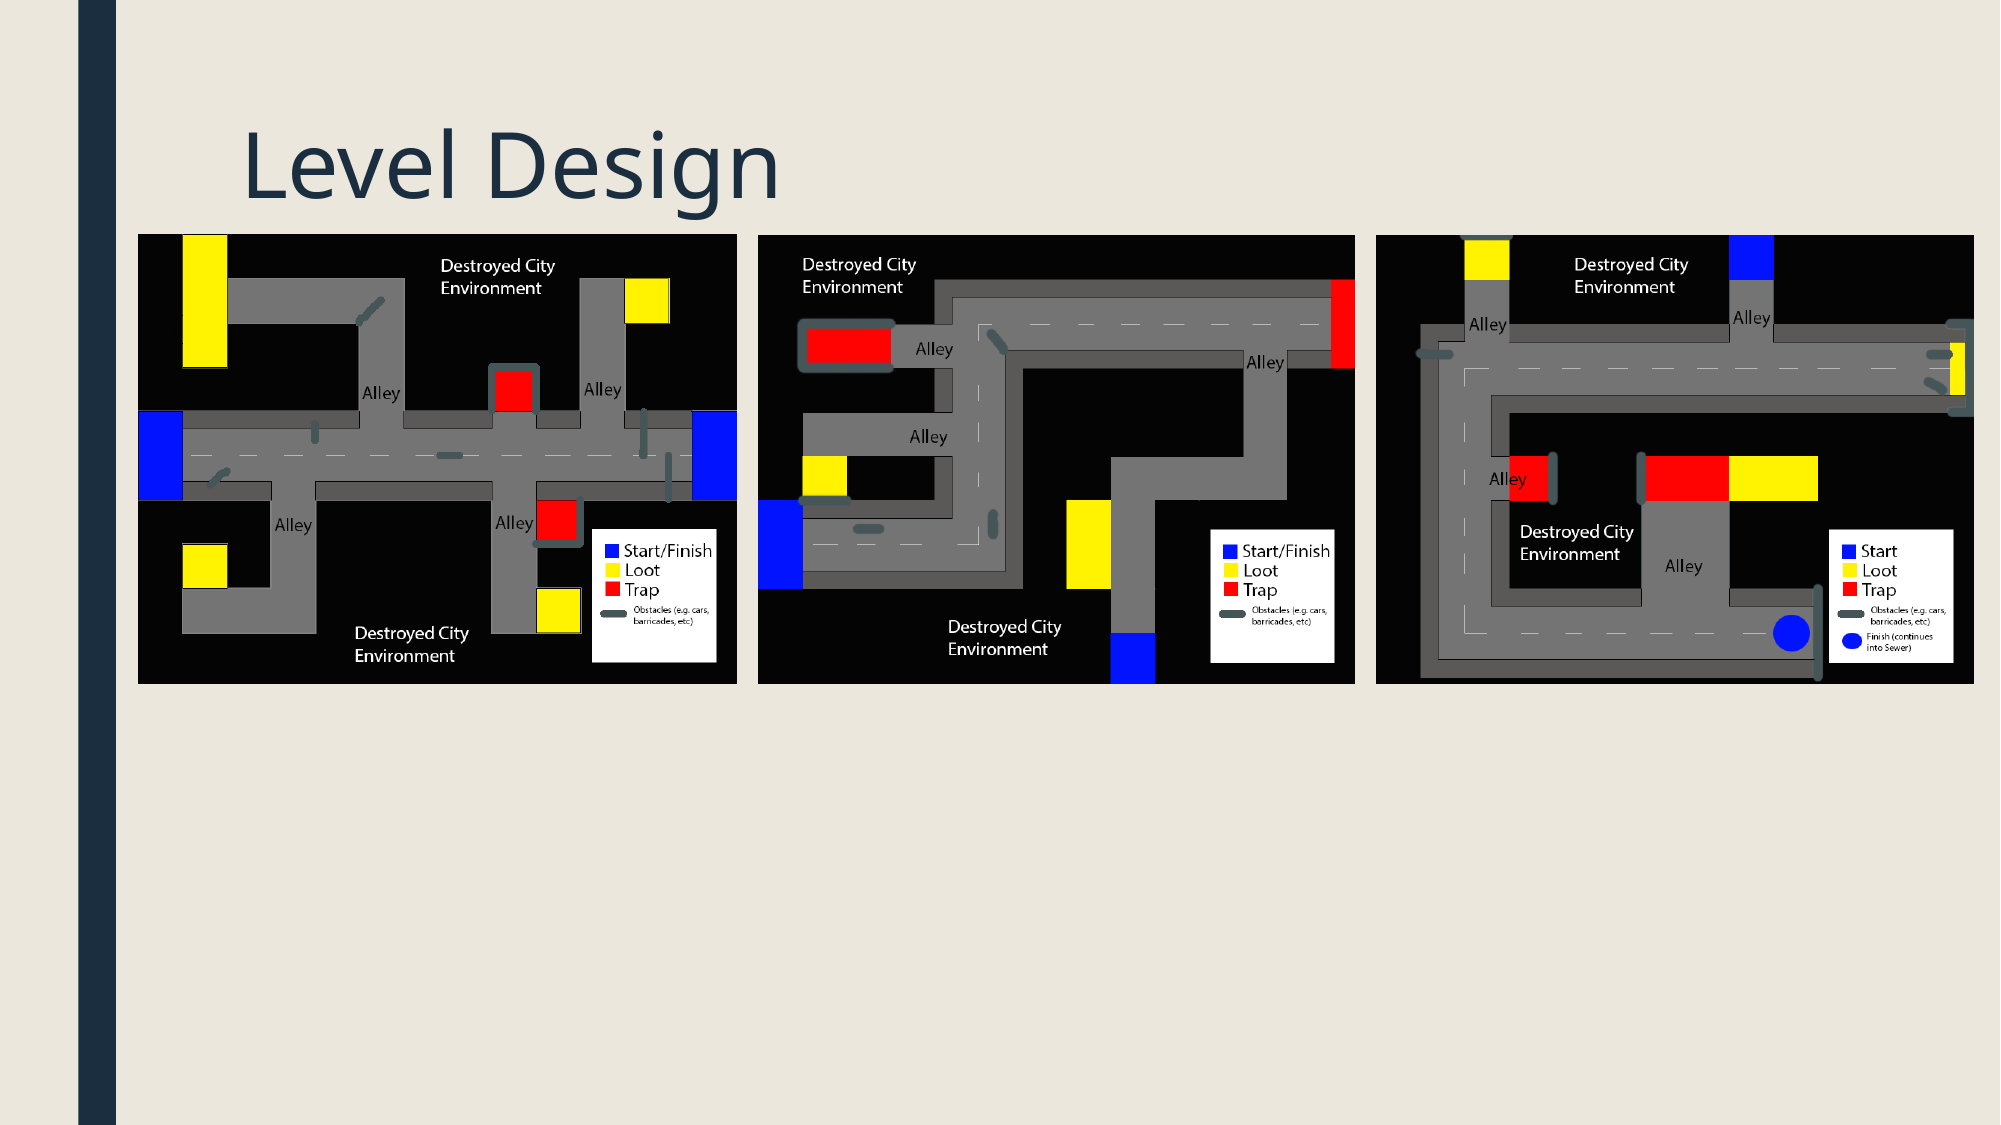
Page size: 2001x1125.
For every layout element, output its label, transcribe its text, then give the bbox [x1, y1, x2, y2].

picture [138, 234, 737, 684]
picture [1376, 235, 1974, 684]
picture [758, 235, 1355, 684]
title Level Design [225, 112, 1800, 357]
